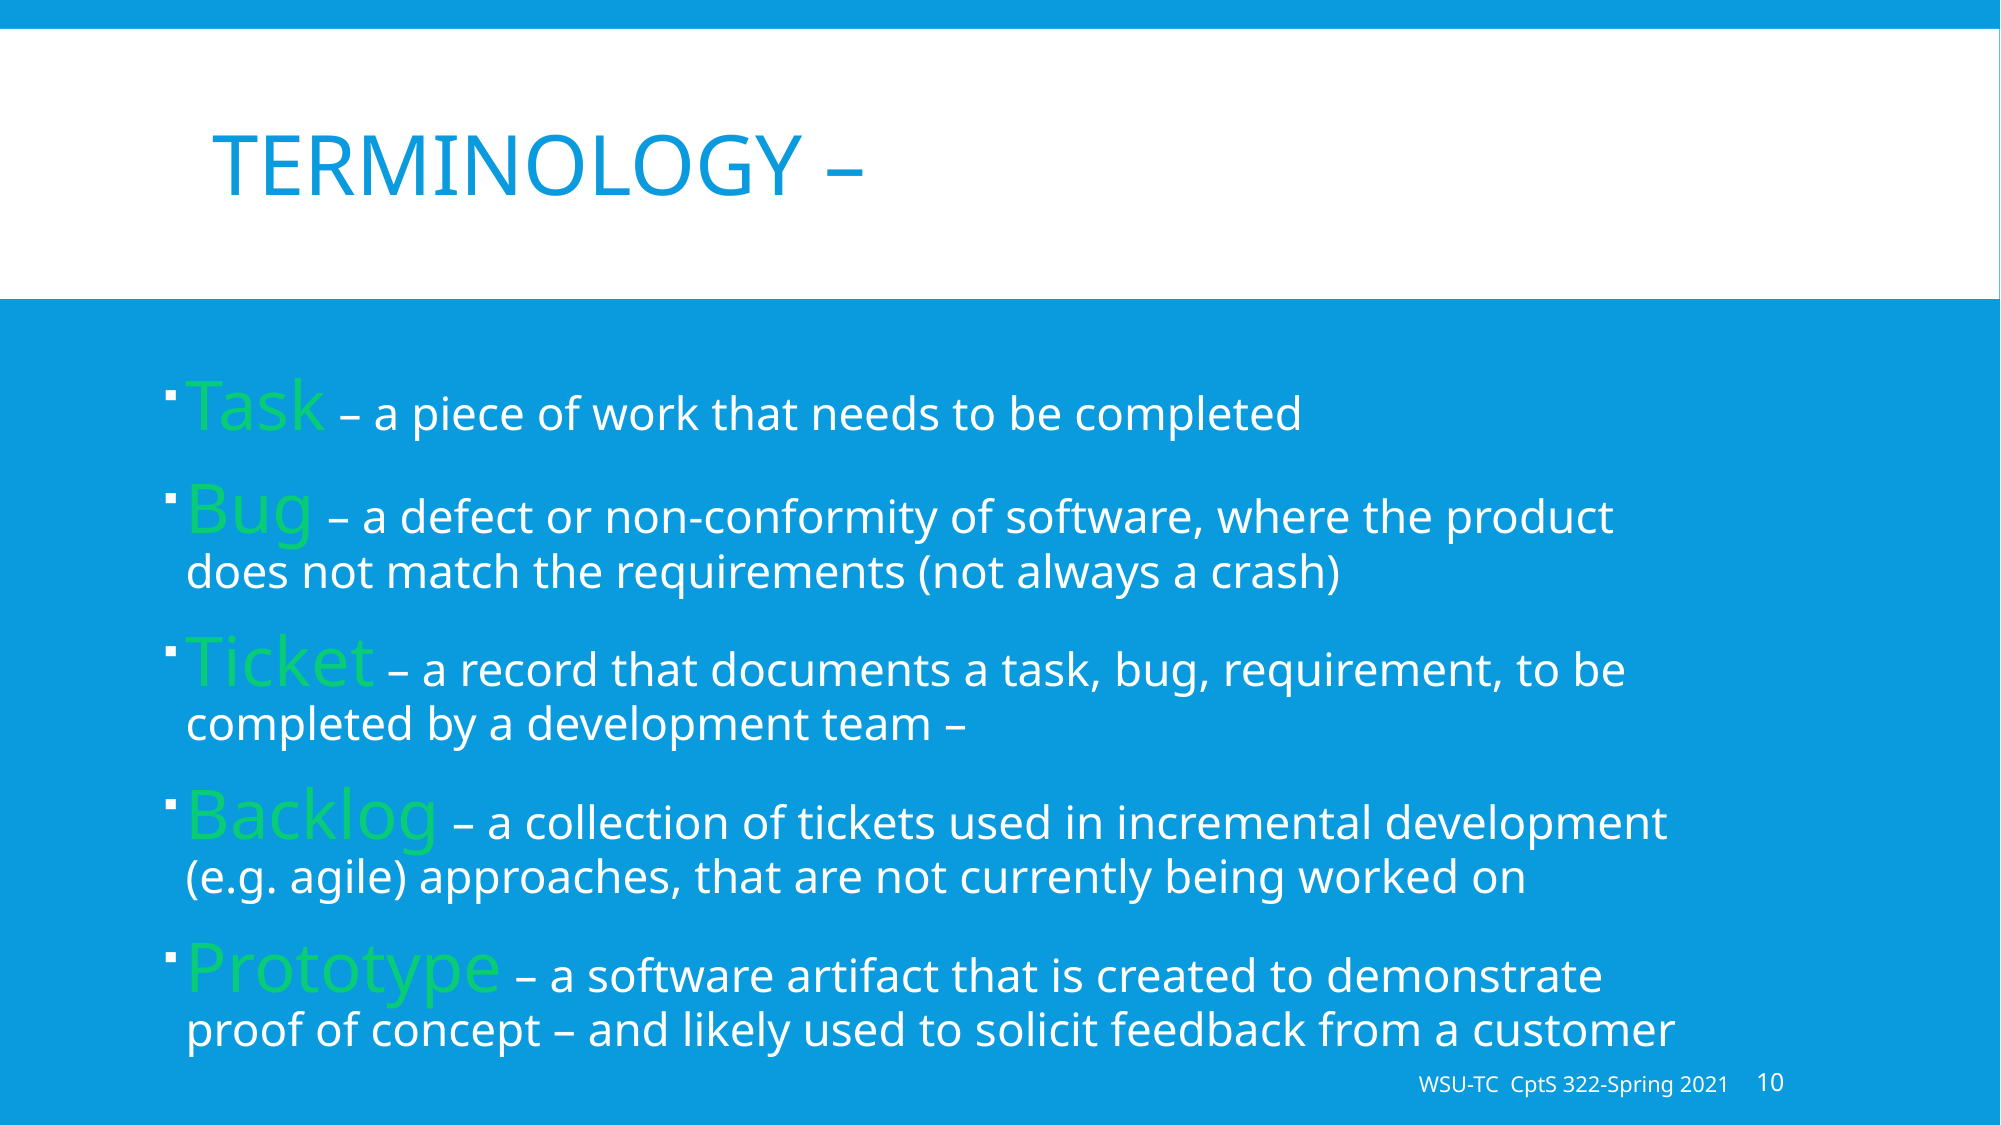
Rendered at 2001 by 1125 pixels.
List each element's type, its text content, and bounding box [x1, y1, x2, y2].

list Task – a piece of work that needs to be completed Bug – a defect or non-conformity of software, where the product does not match the requirements (not always a crash) Ticket – a record that documents a task, bug, requirement, to be completed by a development team – Backlog – a collection of tickets used in incremental development (e.g. agile) approaches, that are not currently being worked on Prototype – a software artifact that is created to demonstrate proof of concept – and likely used to solicit feedback from a customer [140, 363, 1746, 1103]
slide_number 10 [1748, 1053, 1904, 1114]
footer WSU-TC CptS 322-Spring 2021 [918, 1053, 1746, 1114]
title Terminology – [197, 46, 1803, 295]
